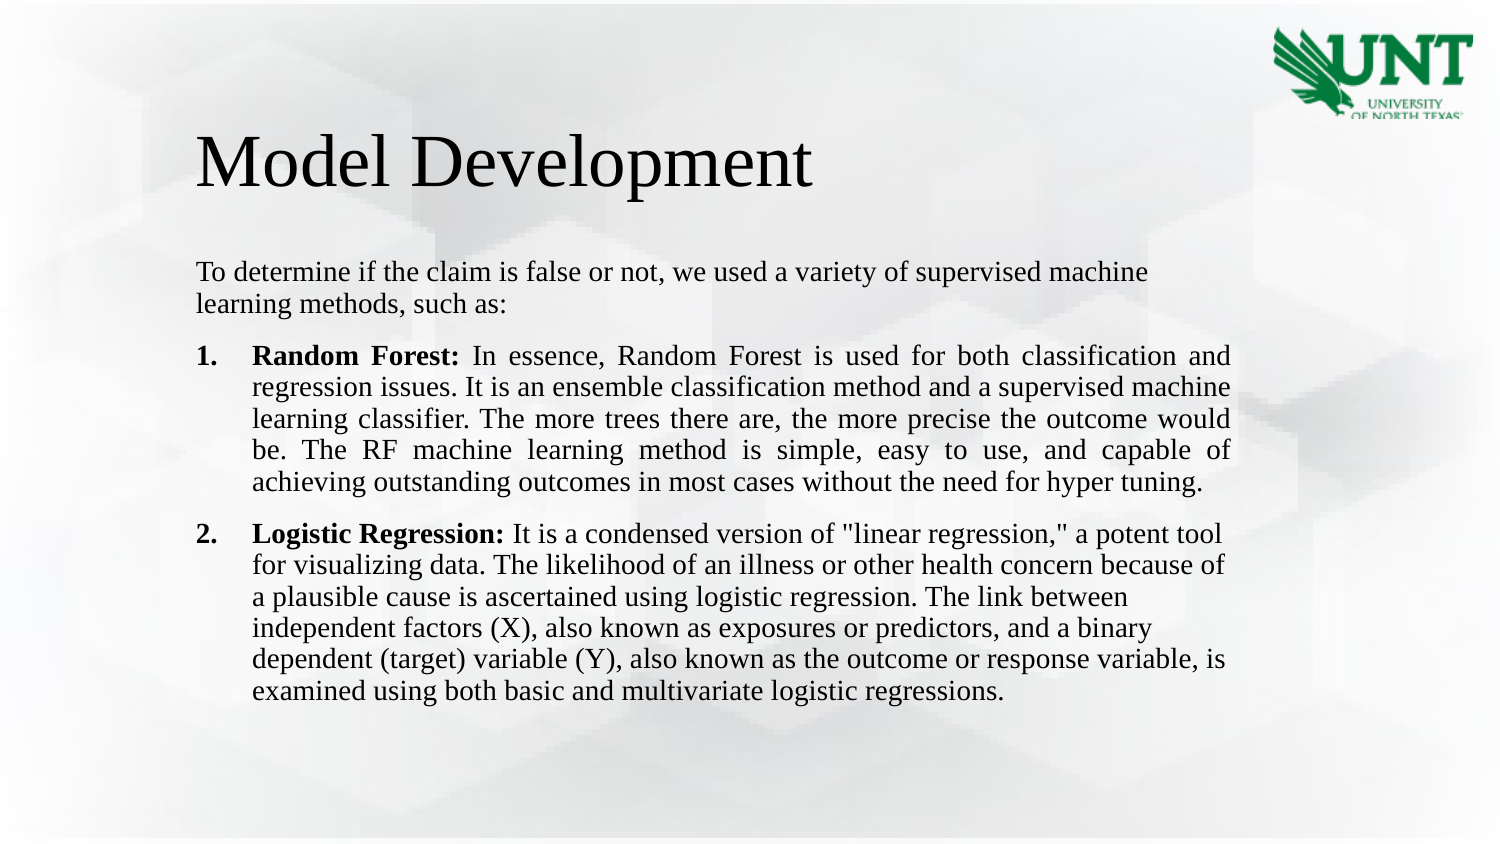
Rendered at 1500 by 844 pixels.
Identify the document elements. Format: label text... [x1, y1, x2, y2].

picture [0, 0, 1500, 844]
list To determine if the claim is false or not, we used a variety of supervised machine learning methods, such as: Random Forest: In essence, Random Forest is used for both classification and regression issues. It is an ensemble classification method and a supervised machine learning classifier. The more trees there are, the more precise the outcome would be. The RF machine learning method is simple, easy to use, and capable of achieving outstanding outcomes in most cases without the need for hyper tuning. Logistic Regression: It is a condensed version of "linear regression," a potent tool for visualizing data. The likelihood of an illness or other health concern because of a plausible cause is ascertained using logistic regression. The link between independent factors (X), also known as exposures or predictors, and a binary dependent (target) variable (Y), also known as the outcome or response variable, is examined using both basic and multivariate logistic regressions. [180, 249, 1248, 705]
list Model Development [180, 114, 1269, 222]
